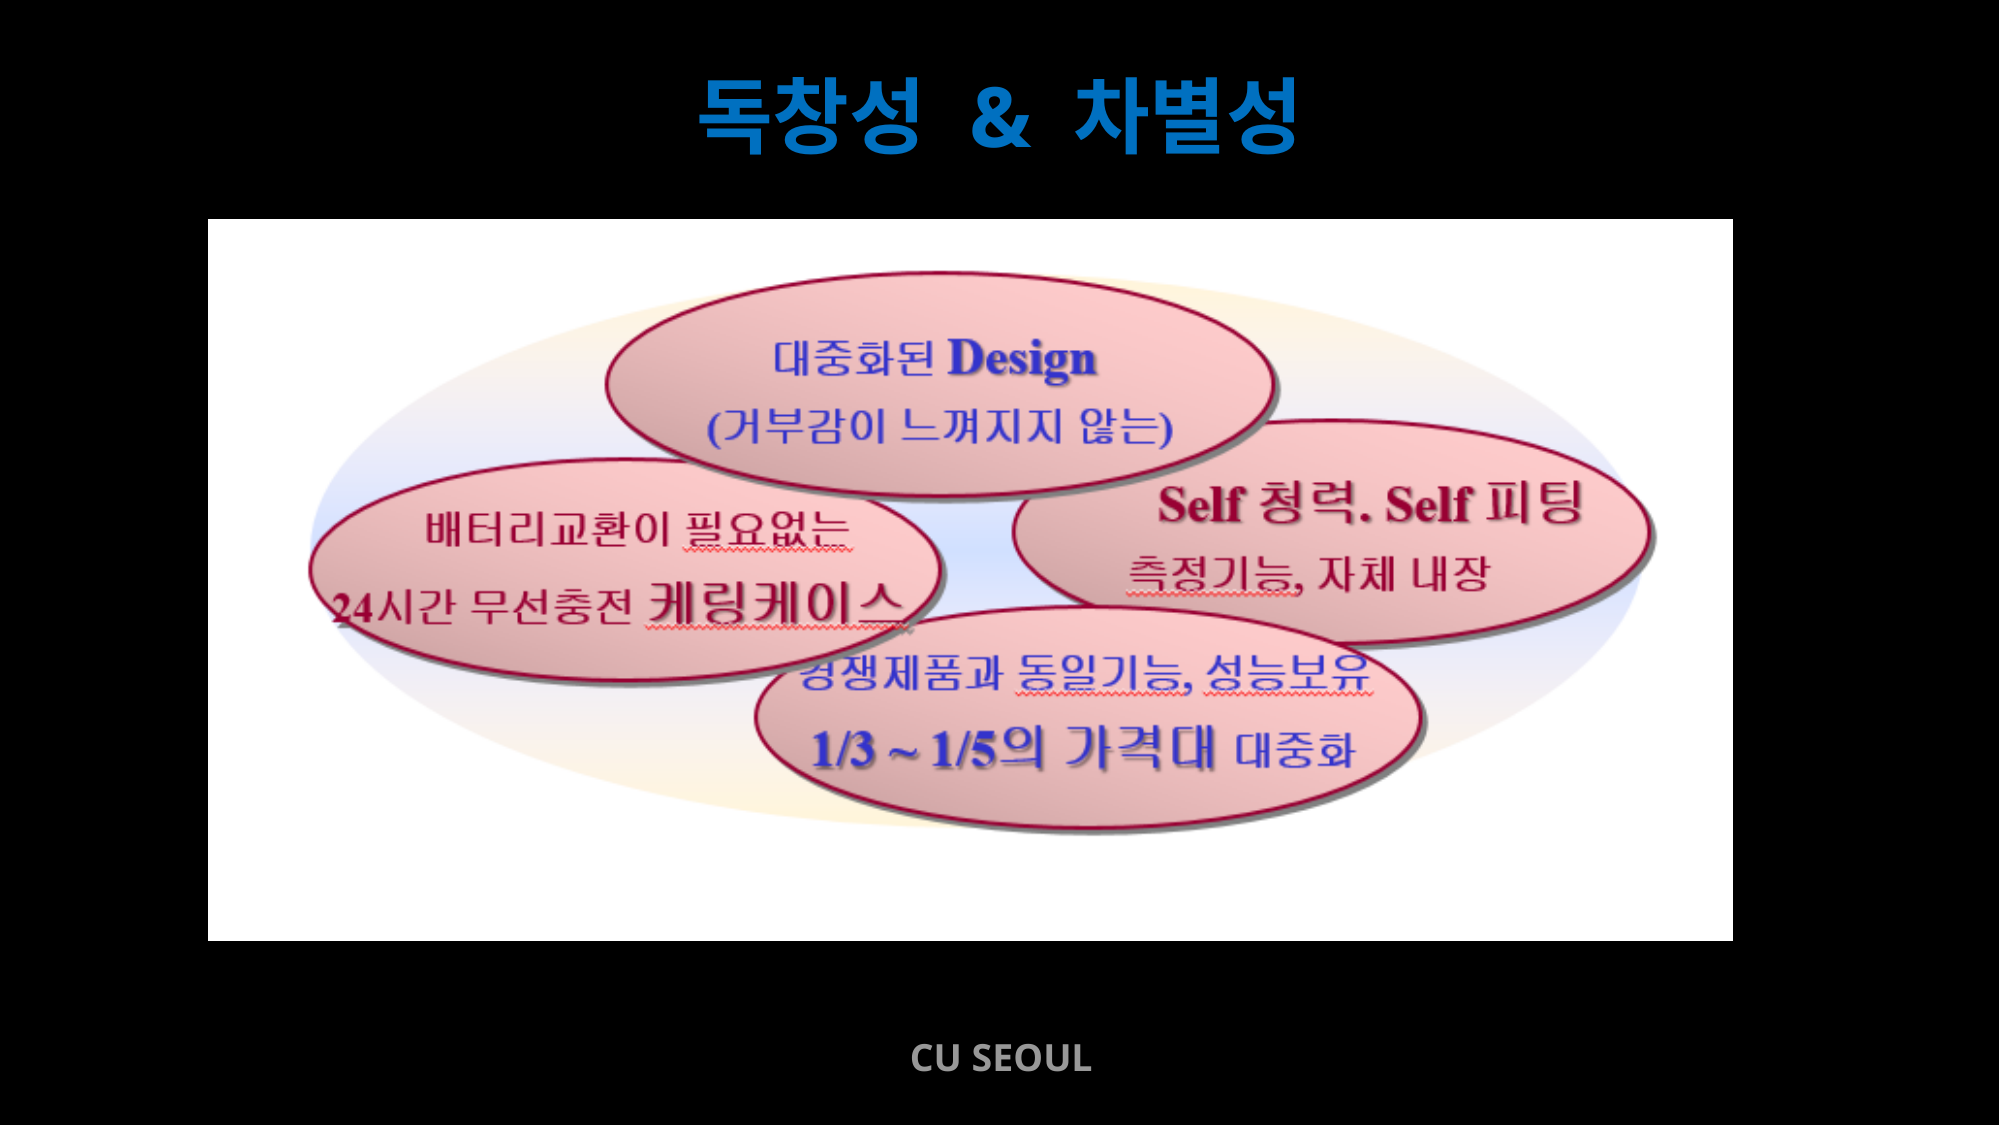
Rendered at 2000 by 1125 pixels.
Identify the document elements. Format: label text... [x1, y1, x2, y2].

picture [208, 219, 1733, 941]
text_box 독창성 & 차별성 [199, 45, 1800, 173]
